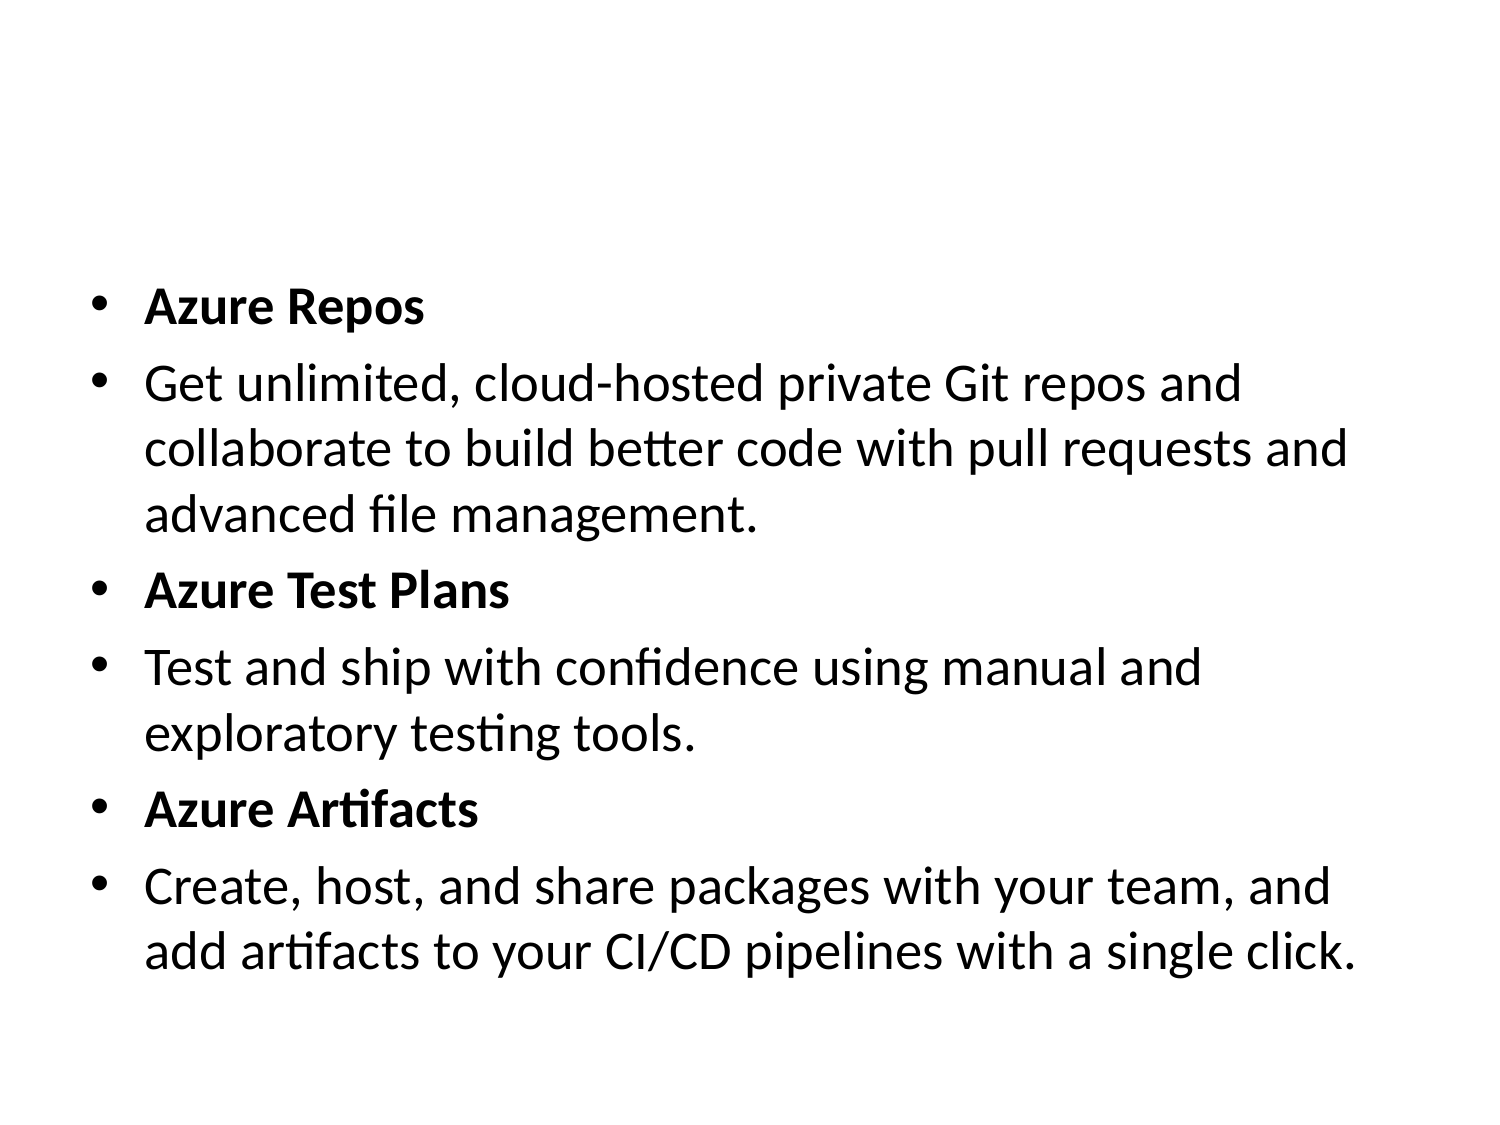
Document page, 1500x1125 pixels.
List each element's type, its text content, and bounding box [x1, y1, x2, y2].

list Azure Repos Get unlimited, cloud-hosted private Git repos and collaborate to build better code with pull requests and advanced file management. Azure Test Plans Test and ship with confidence using manual and exploratory testing tools. Azure Artifacts Create, host, and share packages with your team, and add artifacts to your CI/CD pipelines with a single click. [75, 262, 1425, 1005]
